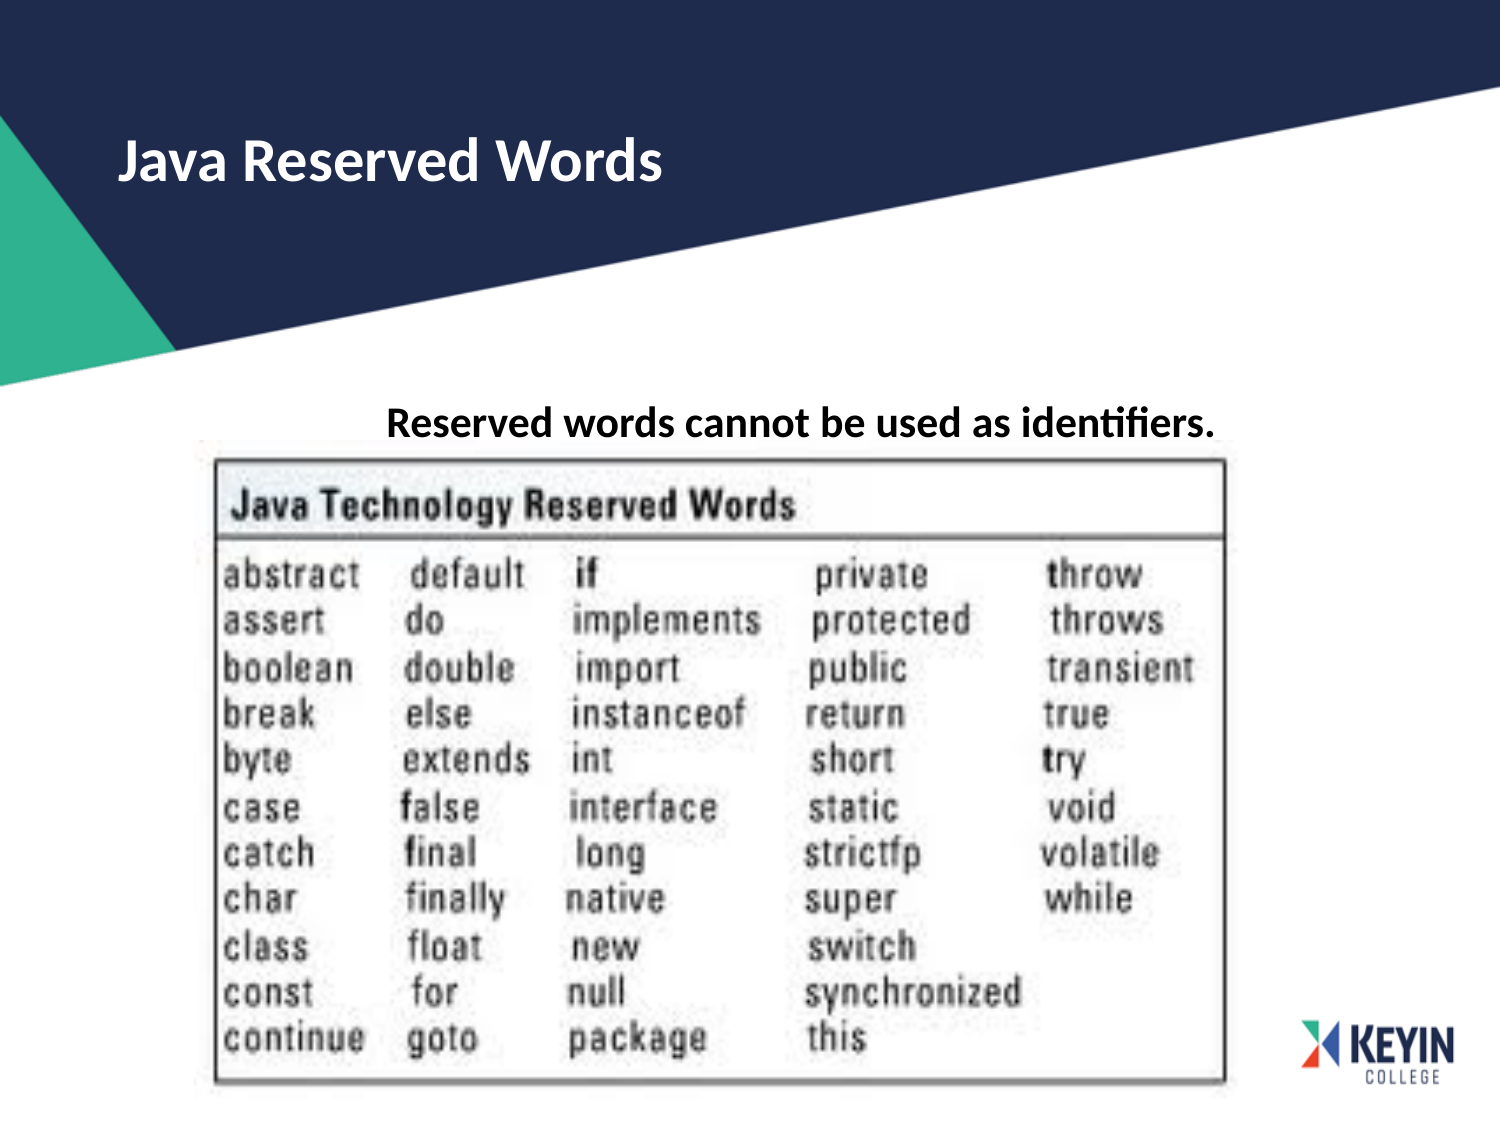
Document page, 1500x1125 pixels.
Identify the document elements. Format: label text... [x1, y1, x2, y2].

slide_number 11 [1249, 1042, 1500, 1103]
picture [0, 0, 1500, 1125]
title Java Reserved Words [103, 50, 1500, 280]
list Reserved words cannot be used as identifiers. [103, 392, 1500, 1125]
picture [194, 439, 1249, 1103]
